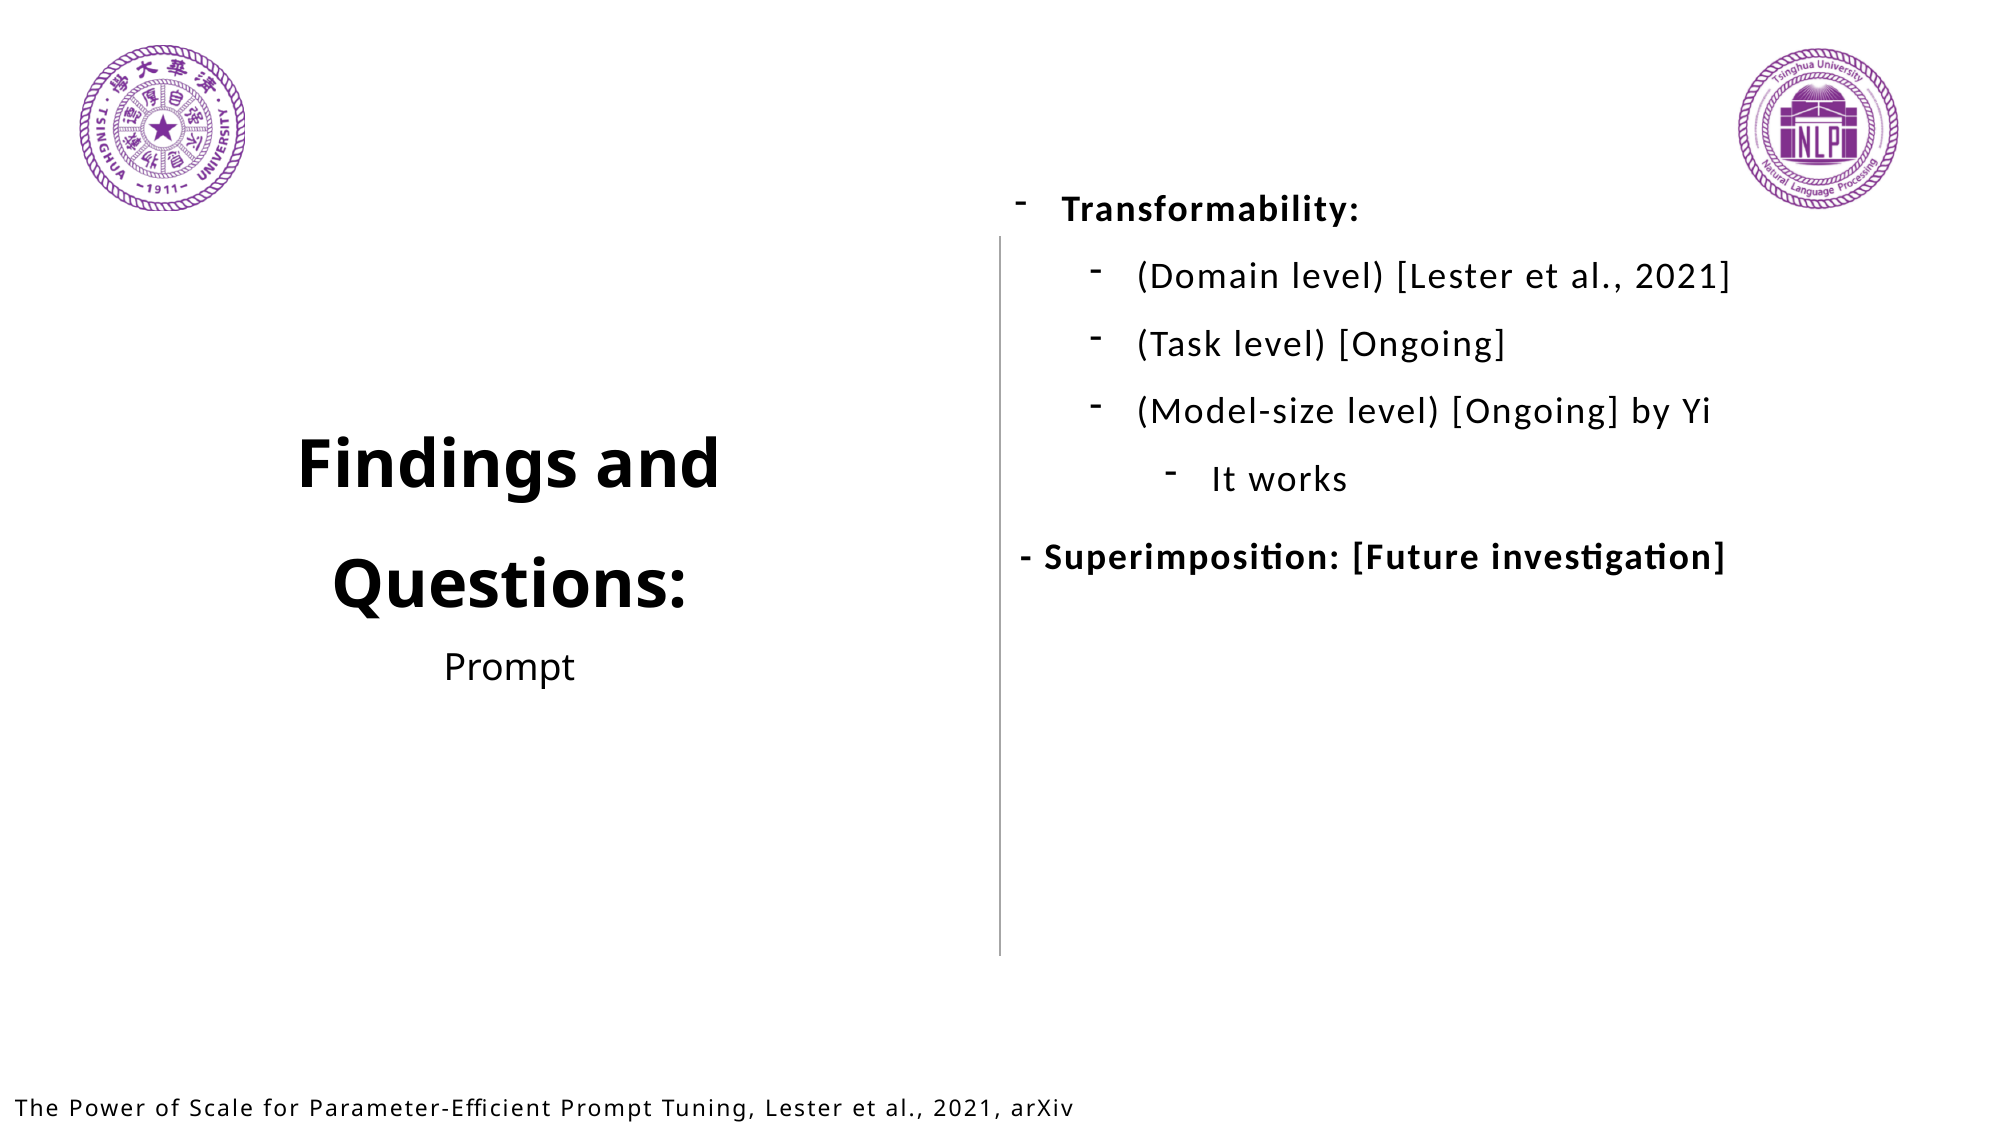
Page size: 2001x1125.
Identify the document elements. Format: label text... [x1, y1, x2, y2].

text_box The Power of Scale for Parameter-Efficient Prompt Tuning, Lester et al., 2021, arXiv [0, 1072, 1399, 1125]
picture [45, 31, 278, 220]
picture [1709, 31, 1923, 220]
text_box Findings and Questions: Prompt [104, 373, 915, 696]
text_box Transformability: (Domain level) [Lester et al., 2021] (Task level) [Ongoing] (Model-size level) [Ongoing] by Yi It works [999, 153, 2000, 791]
